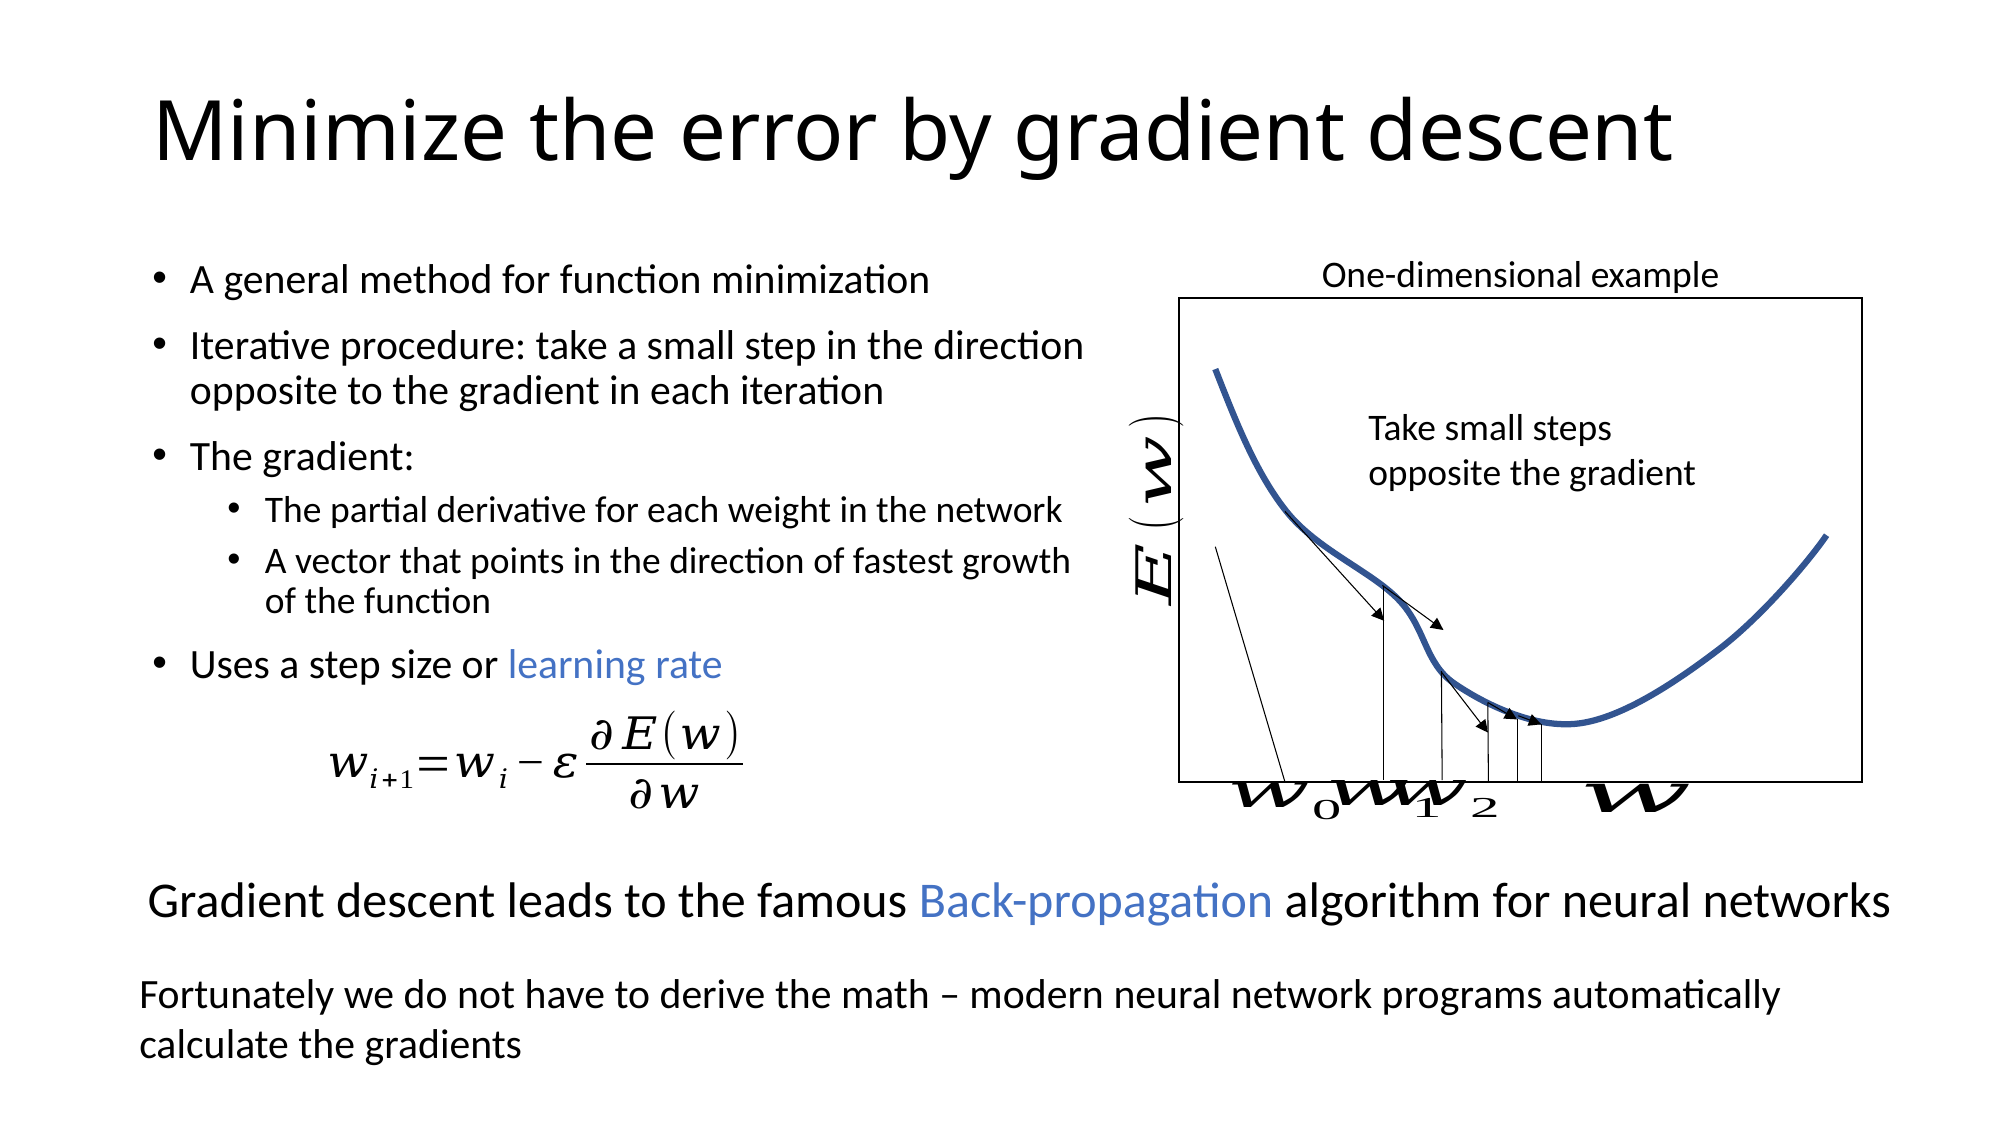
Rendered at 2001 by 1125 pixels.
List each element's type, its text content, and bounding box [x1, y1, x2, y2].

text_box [1518, 715, 1542, 725]
text_box [1178, 297, 1863, 783]
text_box One-dimensional example [1307, 242, 1735, 303]
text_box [1284, 511, 1385, 621]
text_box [1382, 585, 1444, 630]
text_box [1441, 672, 1489, 733]
text_box Fortunately we do not have to derive the math – modern neural network programs automatically calculate the gradients [124, 959, 1894, 1075]
text_box [1214, 368, 1828, 726]
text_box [1487, 702, 1518, 720]
text_box Take small steps opposite the gradient [1353, 395, 1736, 501]
title Minimize the error by gradient descent [137, 59, 1863, 209]
text_box Gradient descent leads to the famous Back-propagation algorithm for neural networks [133, 860, 1907, 936]
